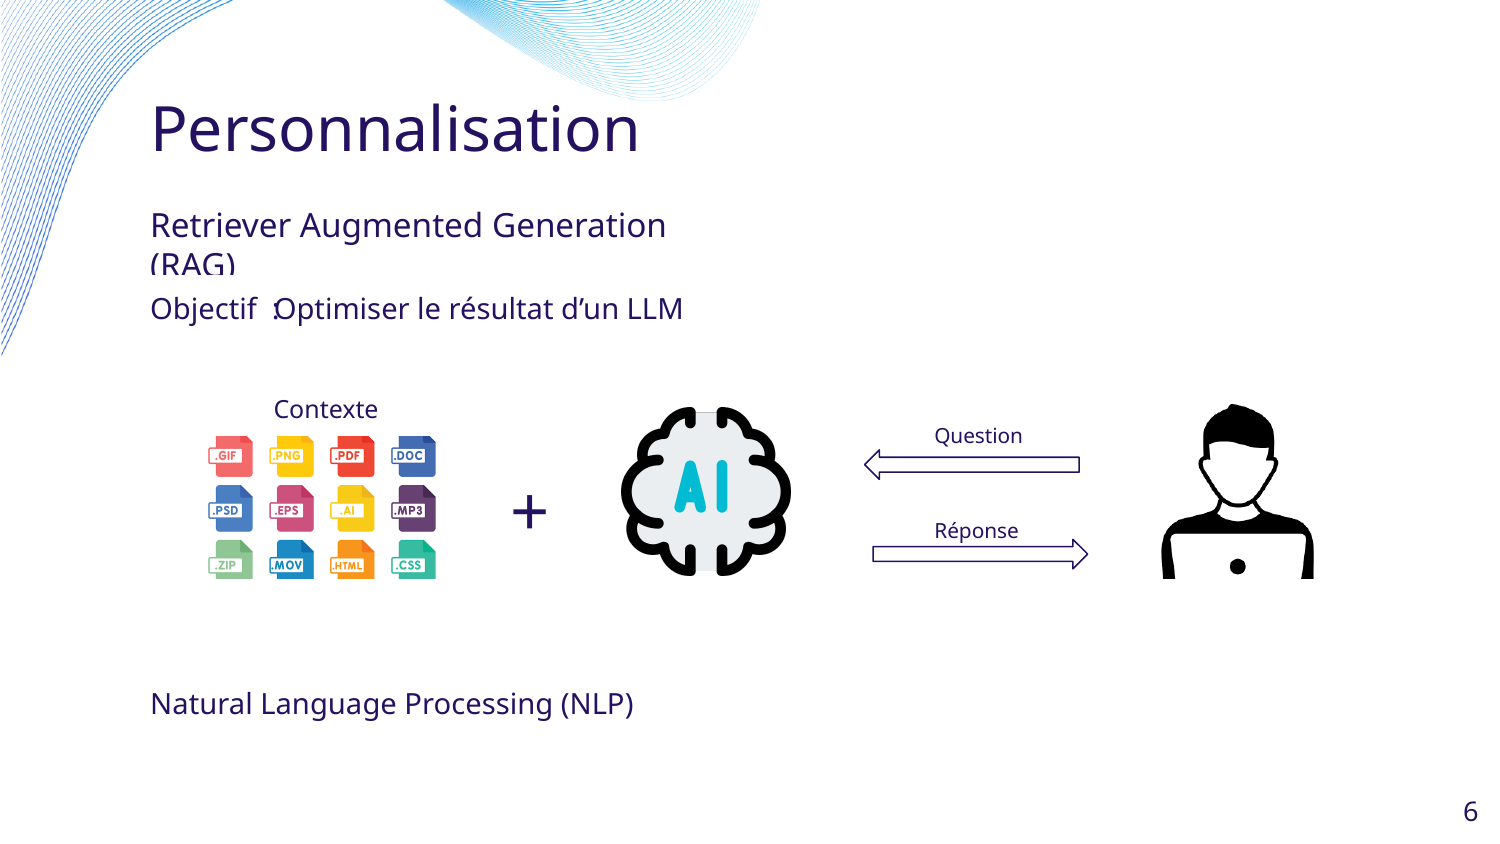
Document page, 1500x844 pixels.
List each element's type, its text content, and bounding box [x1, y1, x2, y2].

text_box Contexte [258, 378, 462, 429]
text_box + [495, 453, 577, 530]
text_box Natural Language Processing (NLP) [135, 669, 885, 735]
picture [0, 0, 776, 371]
text_box [864, 449, 1080, 480]
text_box [873, 539, 1088, 569]
picture [1160, 404, 1314, 579]
text_box Réponse [919, 502, 1054, 540]
text_box Question [919, 407, 1088, 458]
picture [621, 407, 791, 576]
subtitle Retriever Augmented Generation (RAG) [135, 188, 741, 266]
text_box Optimiser le résultat d’un LLM [258, 275, 773, 352]
slide_number ‹#› [1403, 779, 1494, 844]
picture [196, 436, 452, 579]
title Personnalisation [135, 48, 998, 180]
subtitle Objectif : [135, 275, 327, 353]
